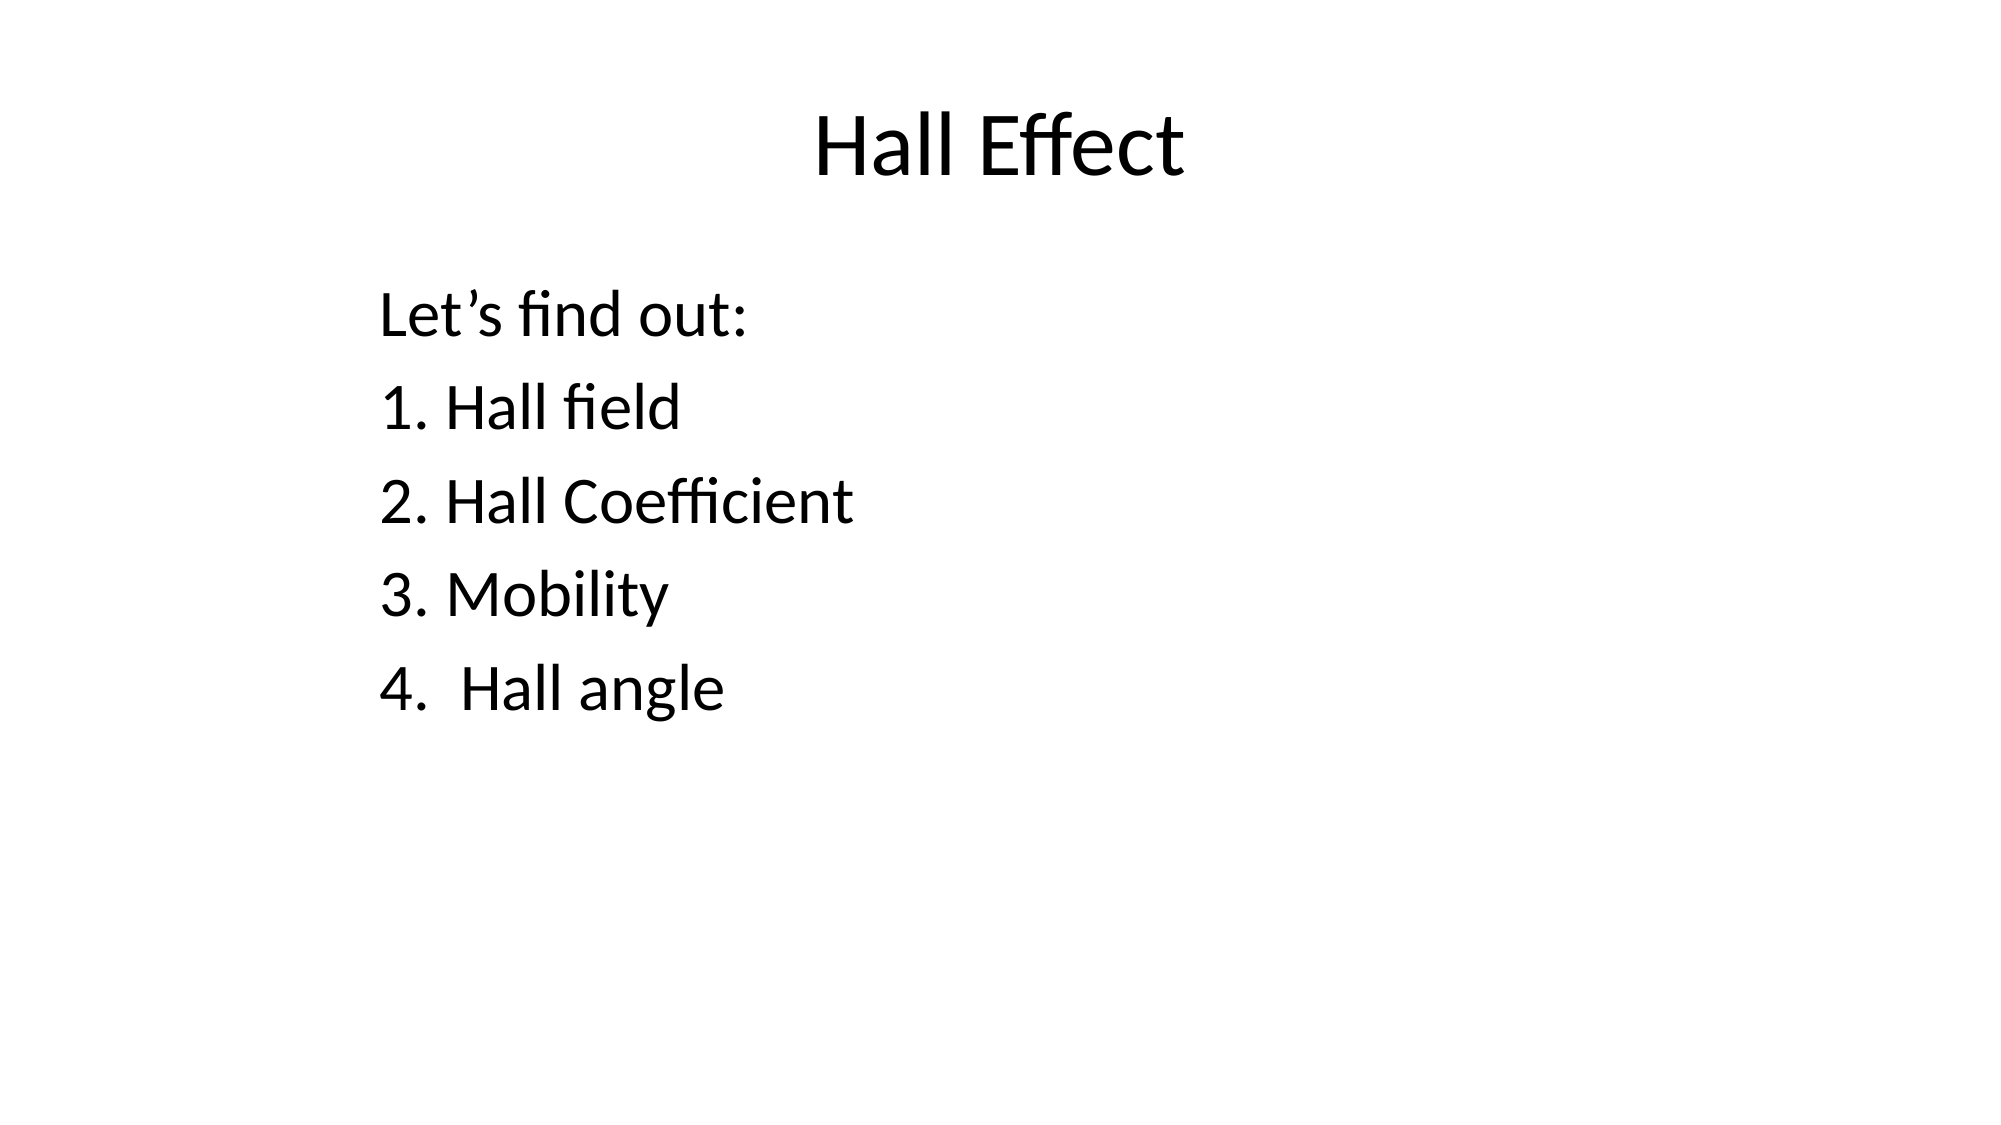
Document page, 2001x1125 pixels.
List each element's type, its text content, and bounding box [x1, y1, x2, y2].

list Let’s find out: 1. Hall field 2. Hall Coefficient 3. Mobility 4. Hall angle [364, 262, 1900, 1005]
title Hall Effect [99, 45, 1900, 233]
